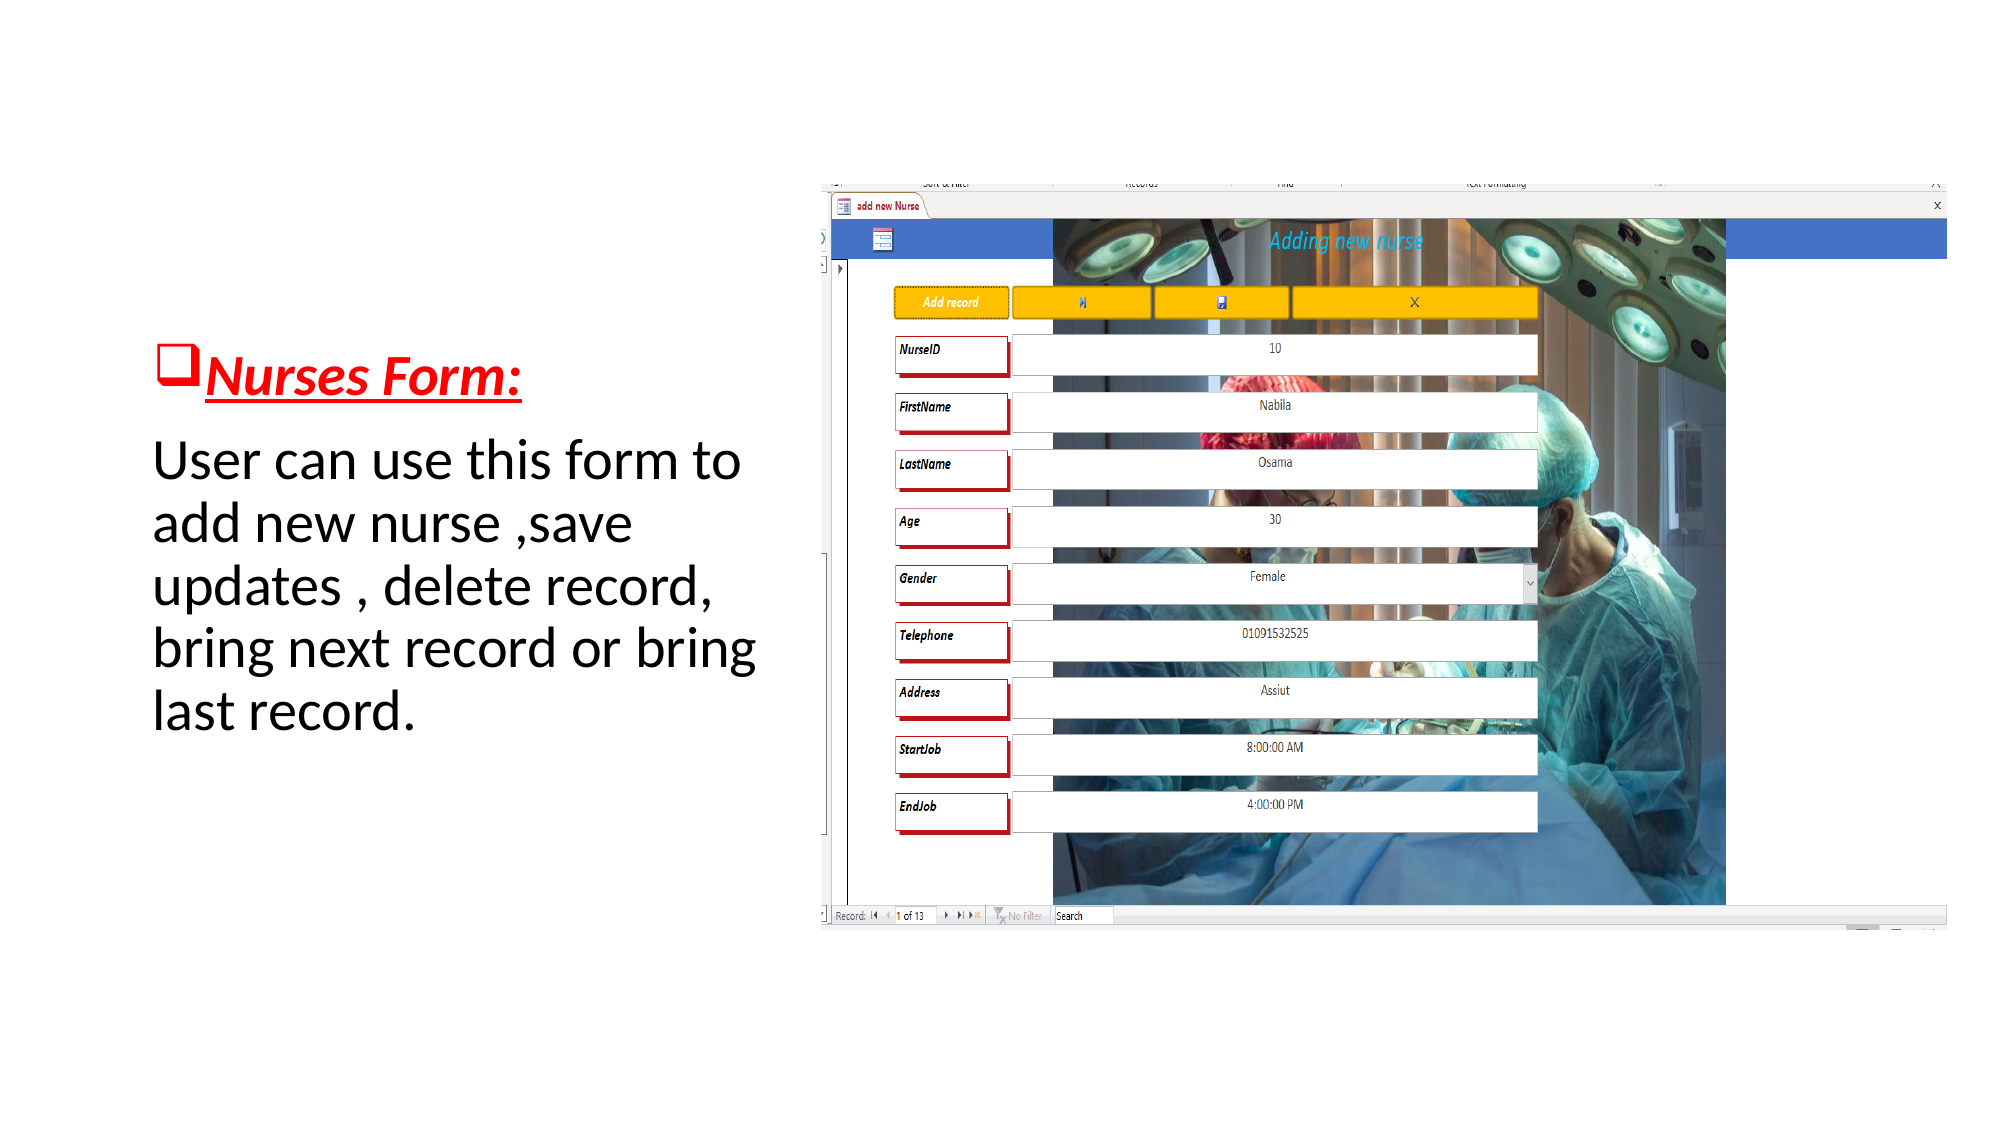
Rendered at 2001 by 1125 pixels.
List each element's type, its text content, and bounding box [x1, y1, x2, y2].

list Nurses Form: User can use this form to add new nurse ,save updates , delete record, bring next record or bring last record. [137, 337, 783, 963]
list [821, 184, 1947, 930]
